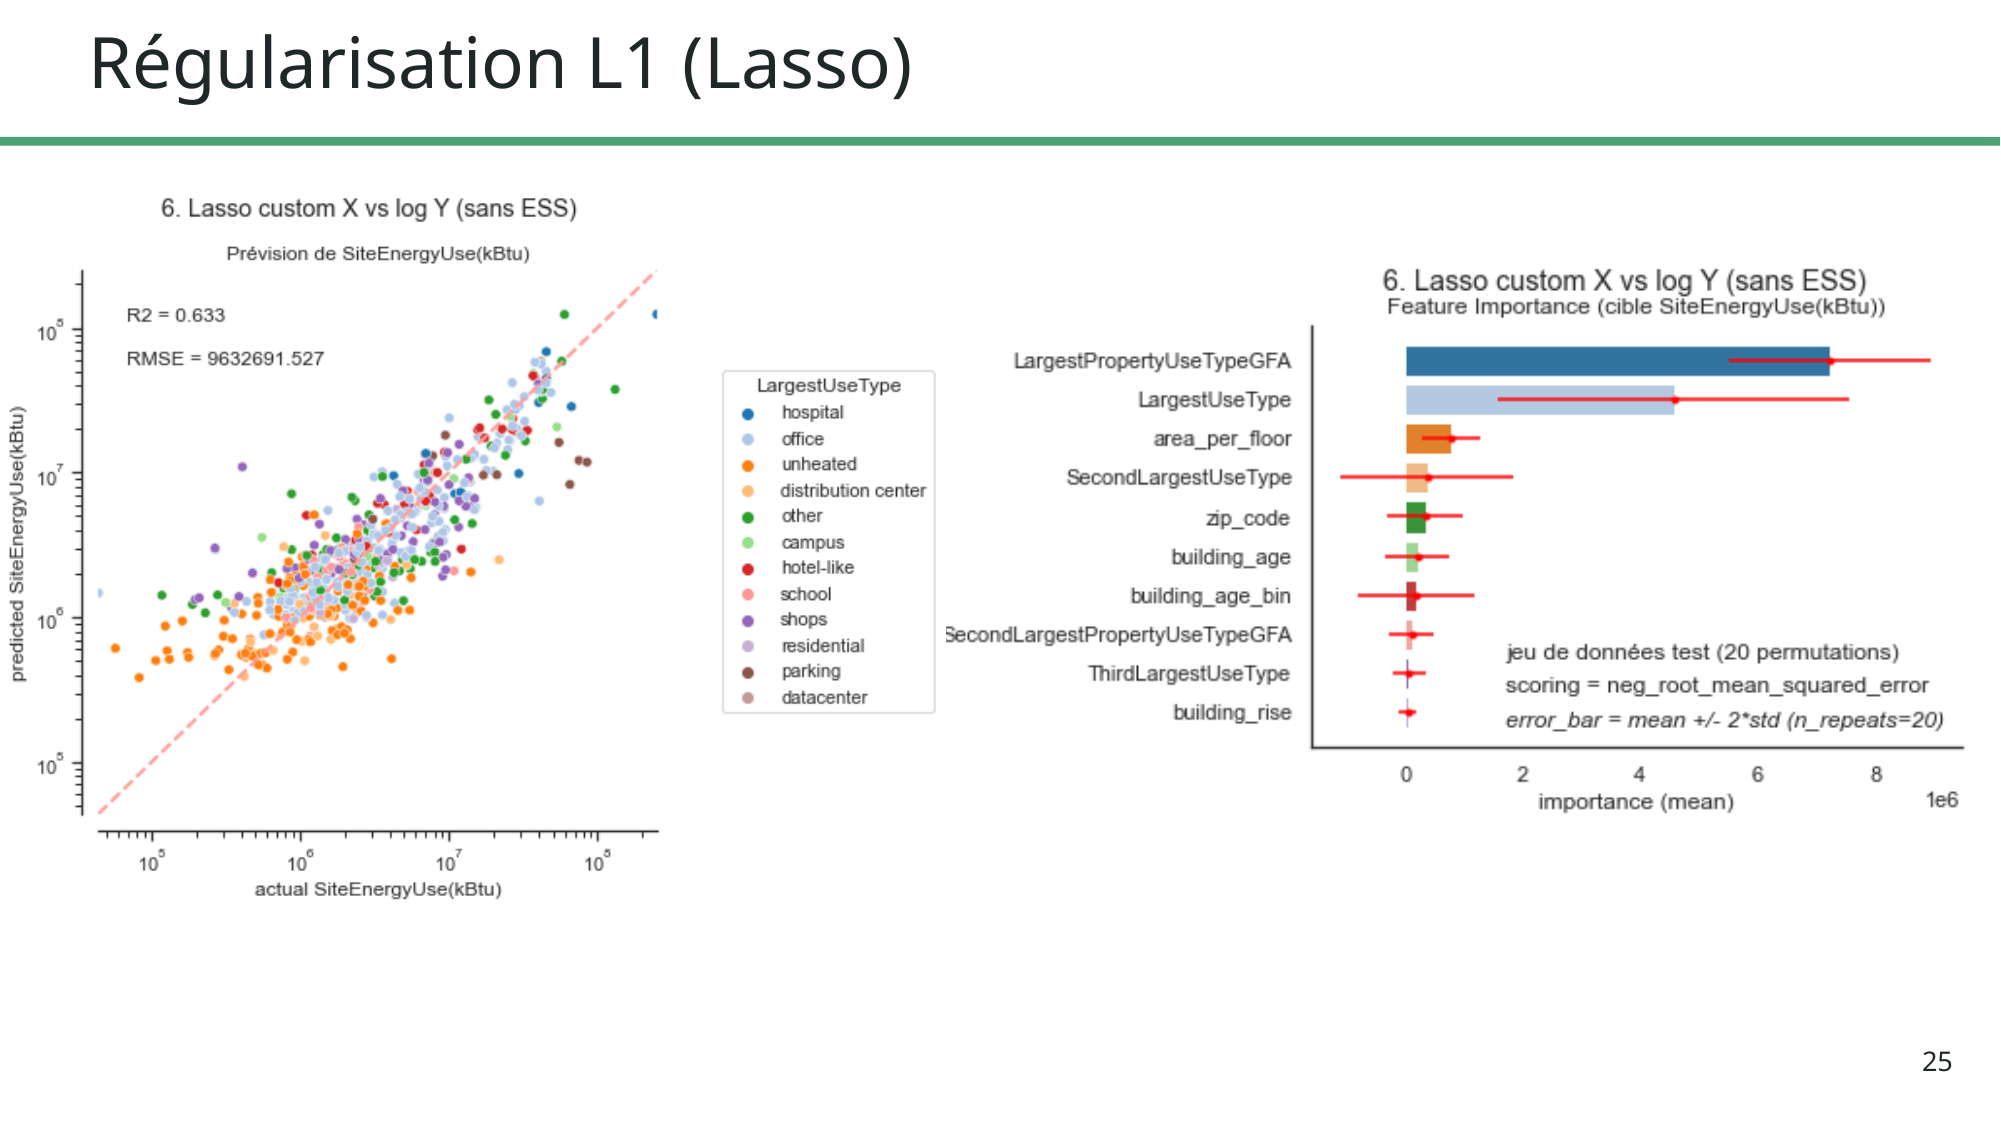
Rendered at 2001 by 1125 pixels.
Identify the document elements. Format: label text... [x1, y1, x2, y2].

slide_number 25 [1853, 1019, 1974, 1106]
title Régularisation L1 (Lasso) [68, 0, 1932, 123]
picture [0, 186, 1974, 912]
